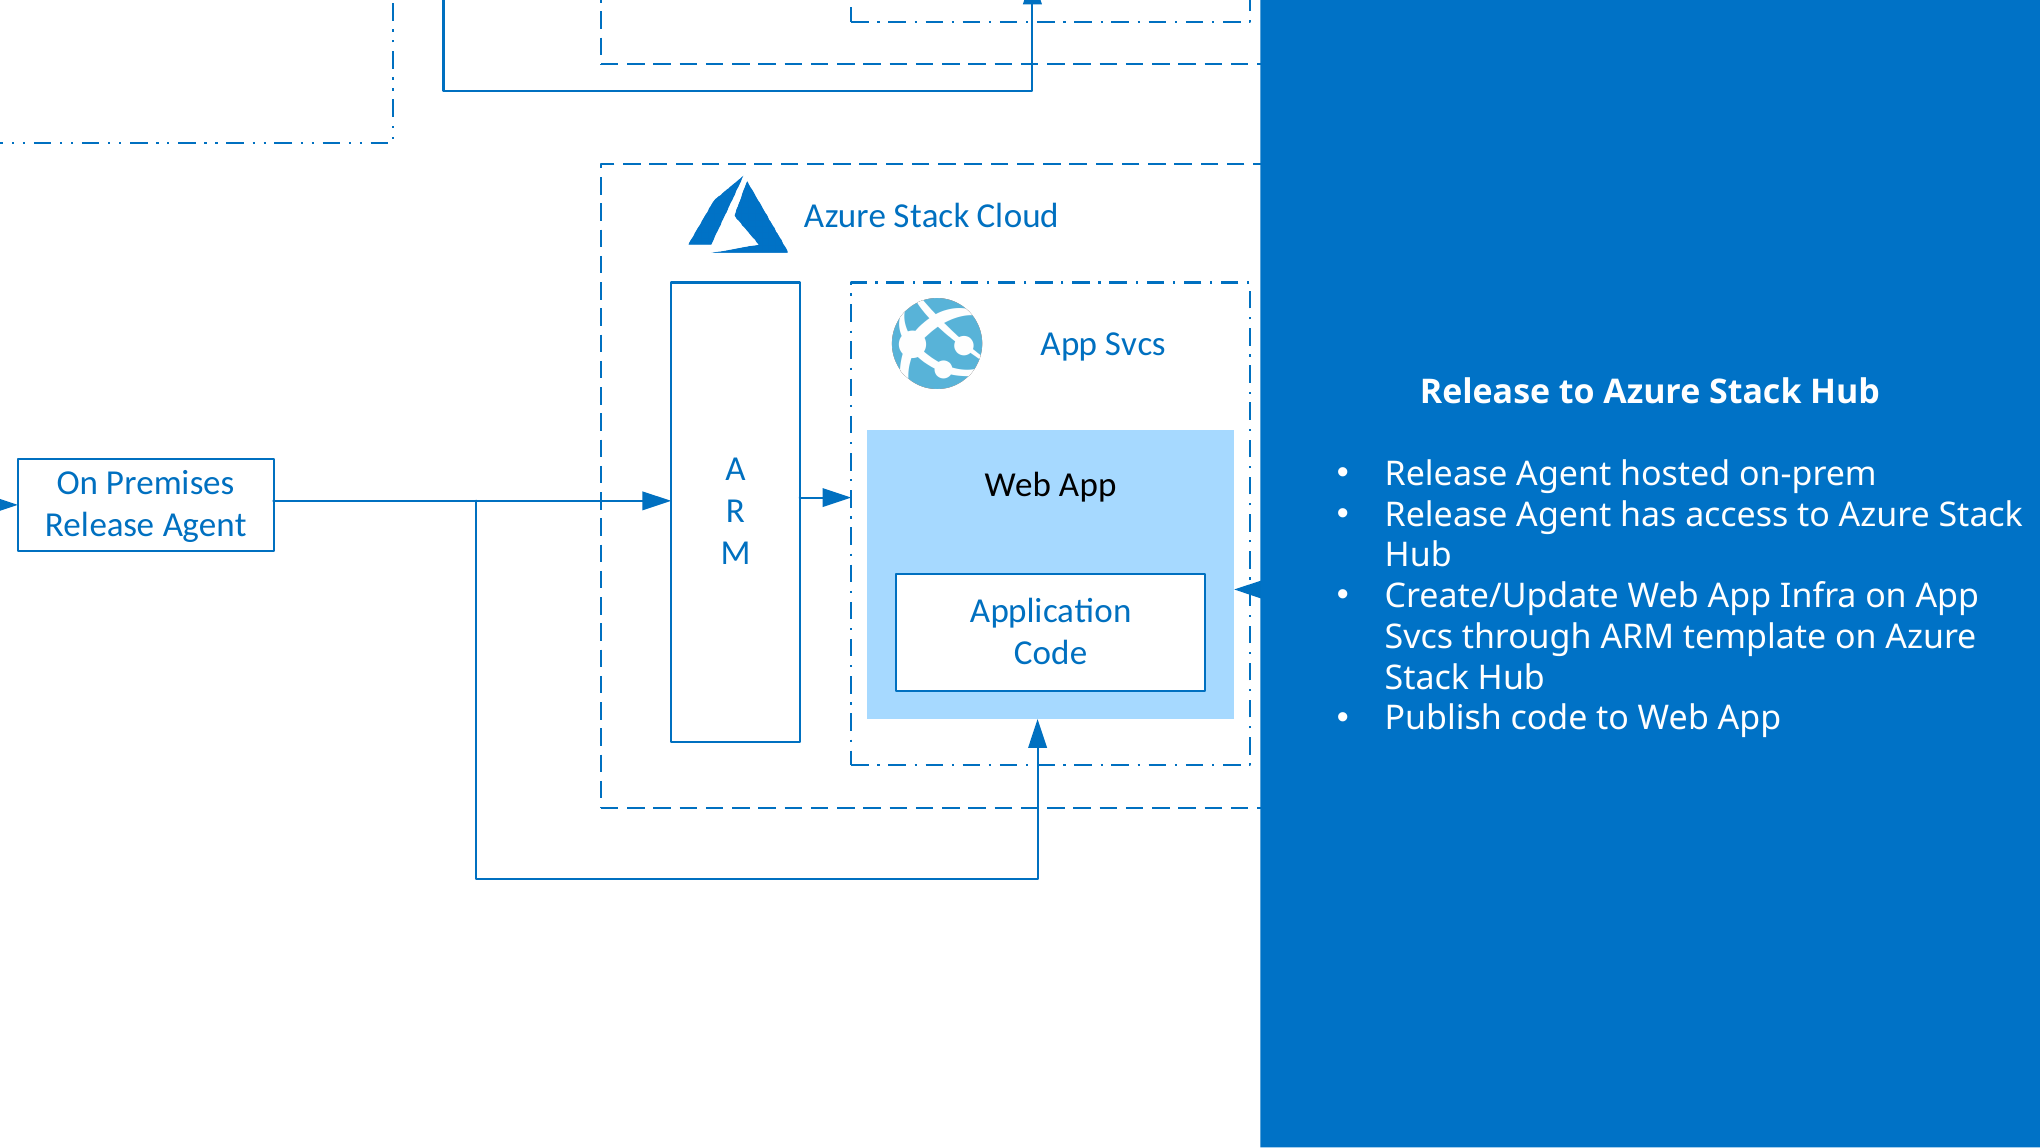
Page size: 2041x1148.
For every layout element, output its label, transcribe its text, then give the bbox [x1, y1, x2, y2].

text_box Release to Azure Stack Hub Release Agent hosted on-prem Release Agent has access to Azure Stack Hub Create/Update Web App Infra on App Svcs through ARM template on Azure Stack Hub Publish code to Web App [1259, 0, 2041, 1148]
picture [0, 0, 1811, 882]
